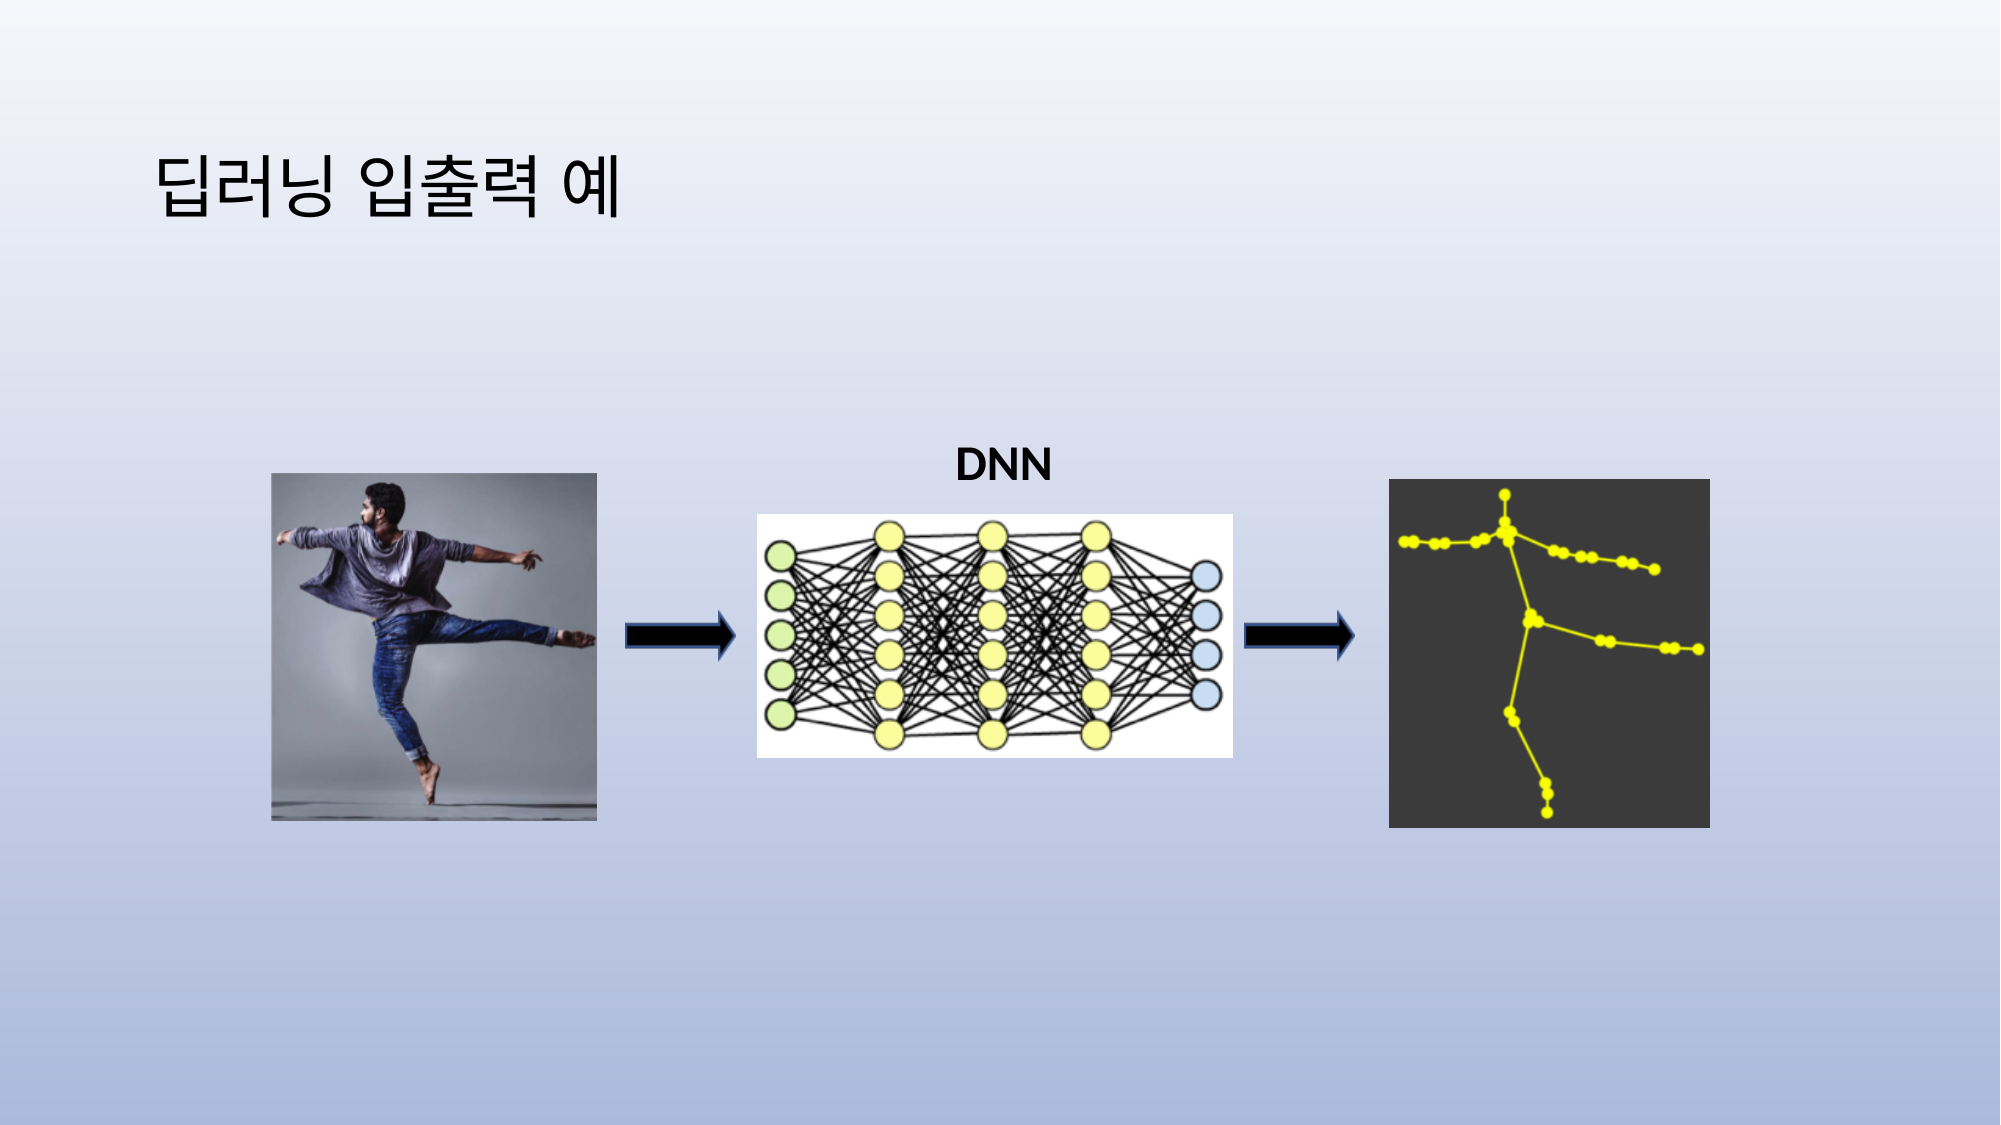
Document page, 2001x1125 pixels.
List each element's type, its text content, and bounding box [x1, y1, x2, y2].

picture [625, 609, 736, 663]
picture [271, 473, 597, 821]
title 딥러닝 입출력 예 [137, 137, 1863, 244]
text_box DNN [915, 415, 1093, 513]
picture [1389, 479, 1710, 828]
picture [1244, 609, 1355, 663]
picture [757, 513, 1233, 758]
